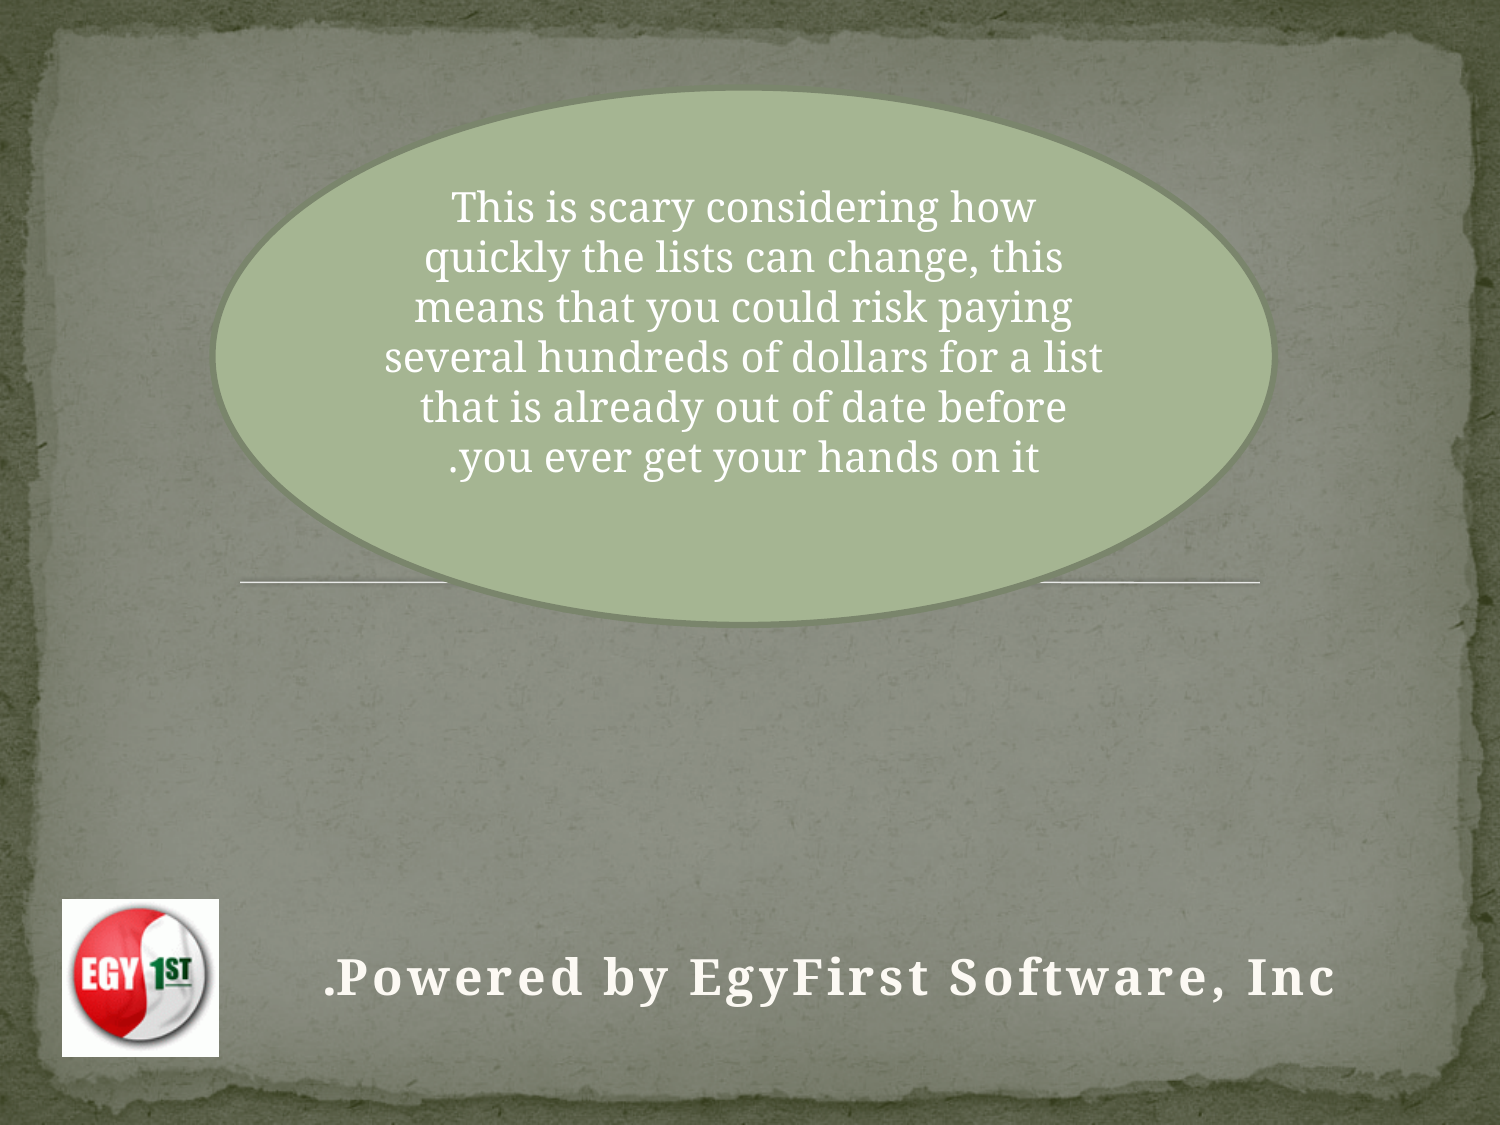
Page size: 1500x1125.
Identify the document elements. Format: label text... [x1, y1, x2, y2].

text_box This is scary considering how quickly the lists can change, this means that you could risk paying several hundreds of dollars for a list that is already out of date before you ever get your hands on it. [209, 84, 1279, 629]
picture [62, 899, 219, 1057]
text_box Powered by EgyFirst Software, Inc. [237, 937, 1425, 1013]
